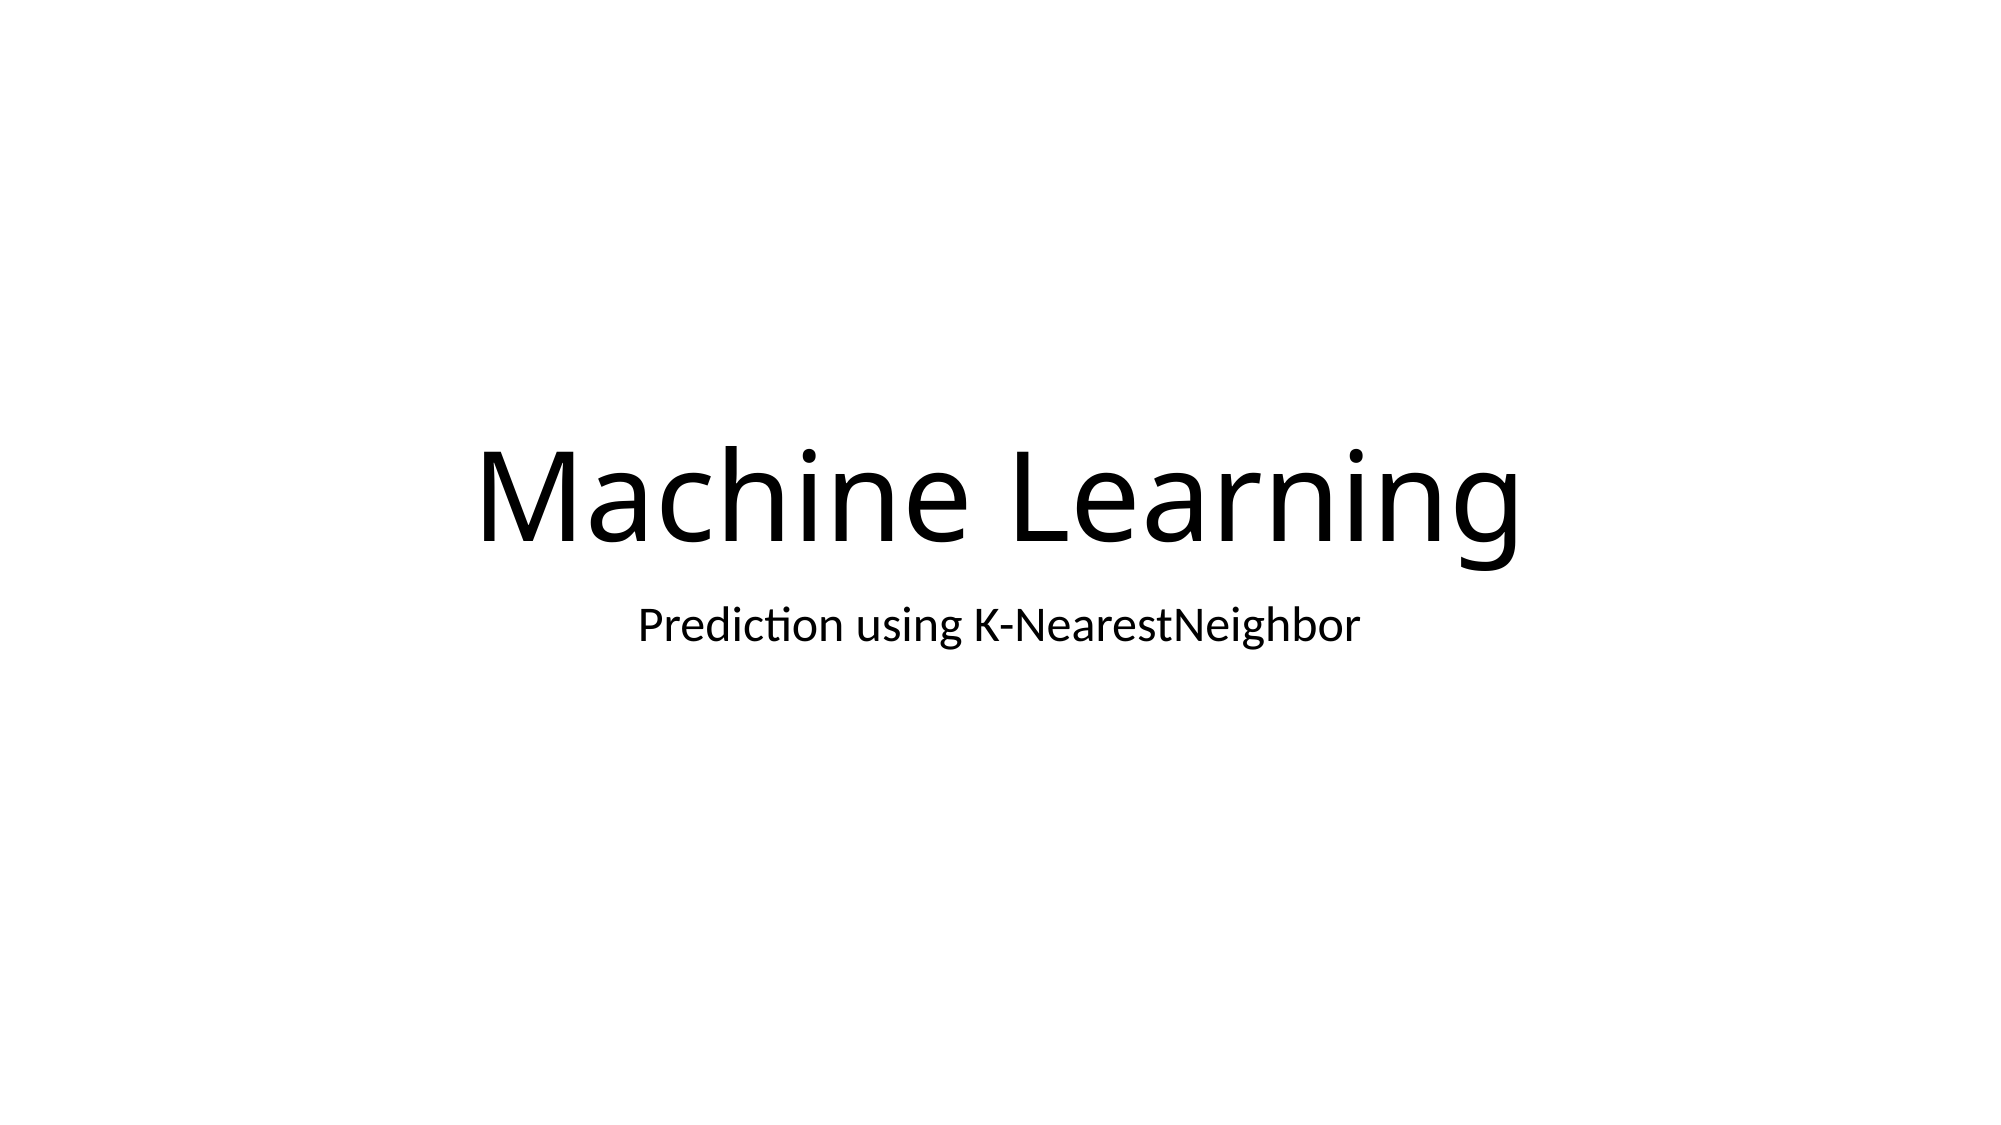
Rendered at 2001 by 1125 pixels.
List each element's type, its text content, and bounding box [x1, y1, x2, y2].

title Machine Learning [249, 184, 1750, 576]
subtitle Prediction using K-NearestNeighbor [249, 590, 1750, 863]
